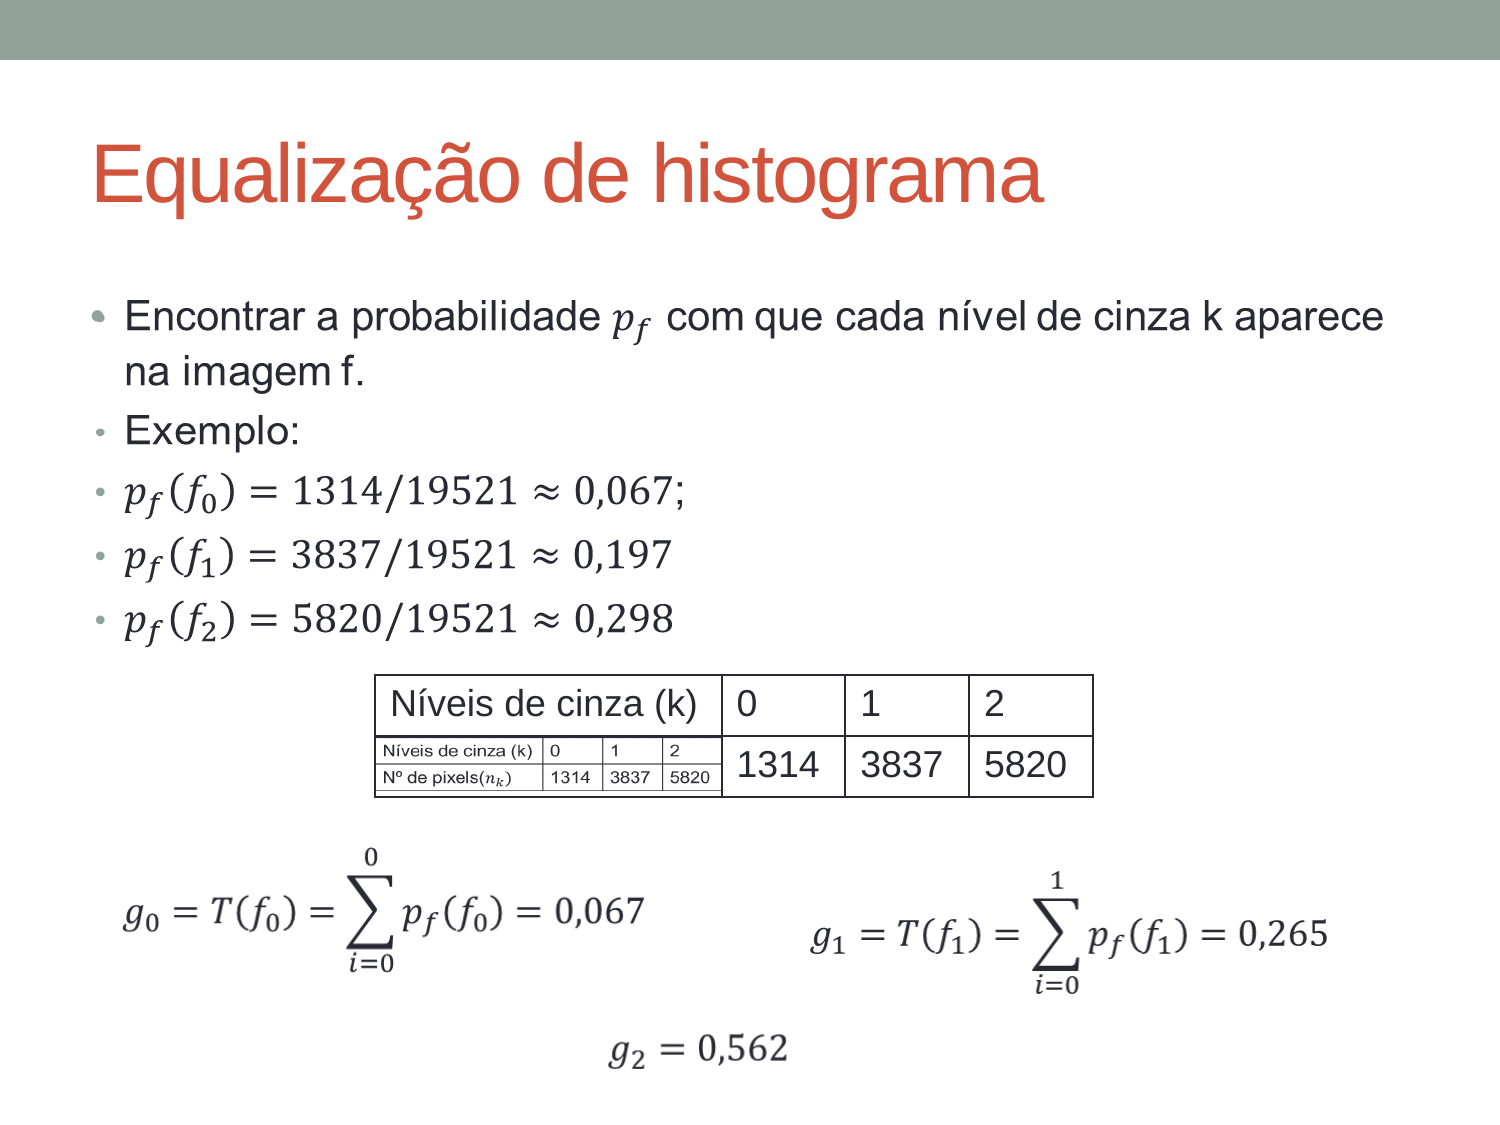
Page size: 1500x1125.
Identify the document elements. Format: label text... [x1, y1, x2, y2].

table_cell 1314 [723, 737, 844, 796]
text_box [787, 860, 1360, 1003]
table_header Níveis de cinza (k) [376, 676, 721, 735]
title Equalização de histograma [75, 87, 1425, 250]
table_cell 3837 [846, 737, 968, 796]
table_header 2 [970, 676, 1092, 735]
table_cell 5820 [970, 737, 1092, 796]
table_header 1 [846, 676, 968, 735]
text_box [587, 1016, 810, 1078]
table_header 0 [723, 676, 844, 735]
list [75, 278, 1425, 888]
text_box [99, 837, 676, 981]
table_cell [376, 737, 721, 796]
